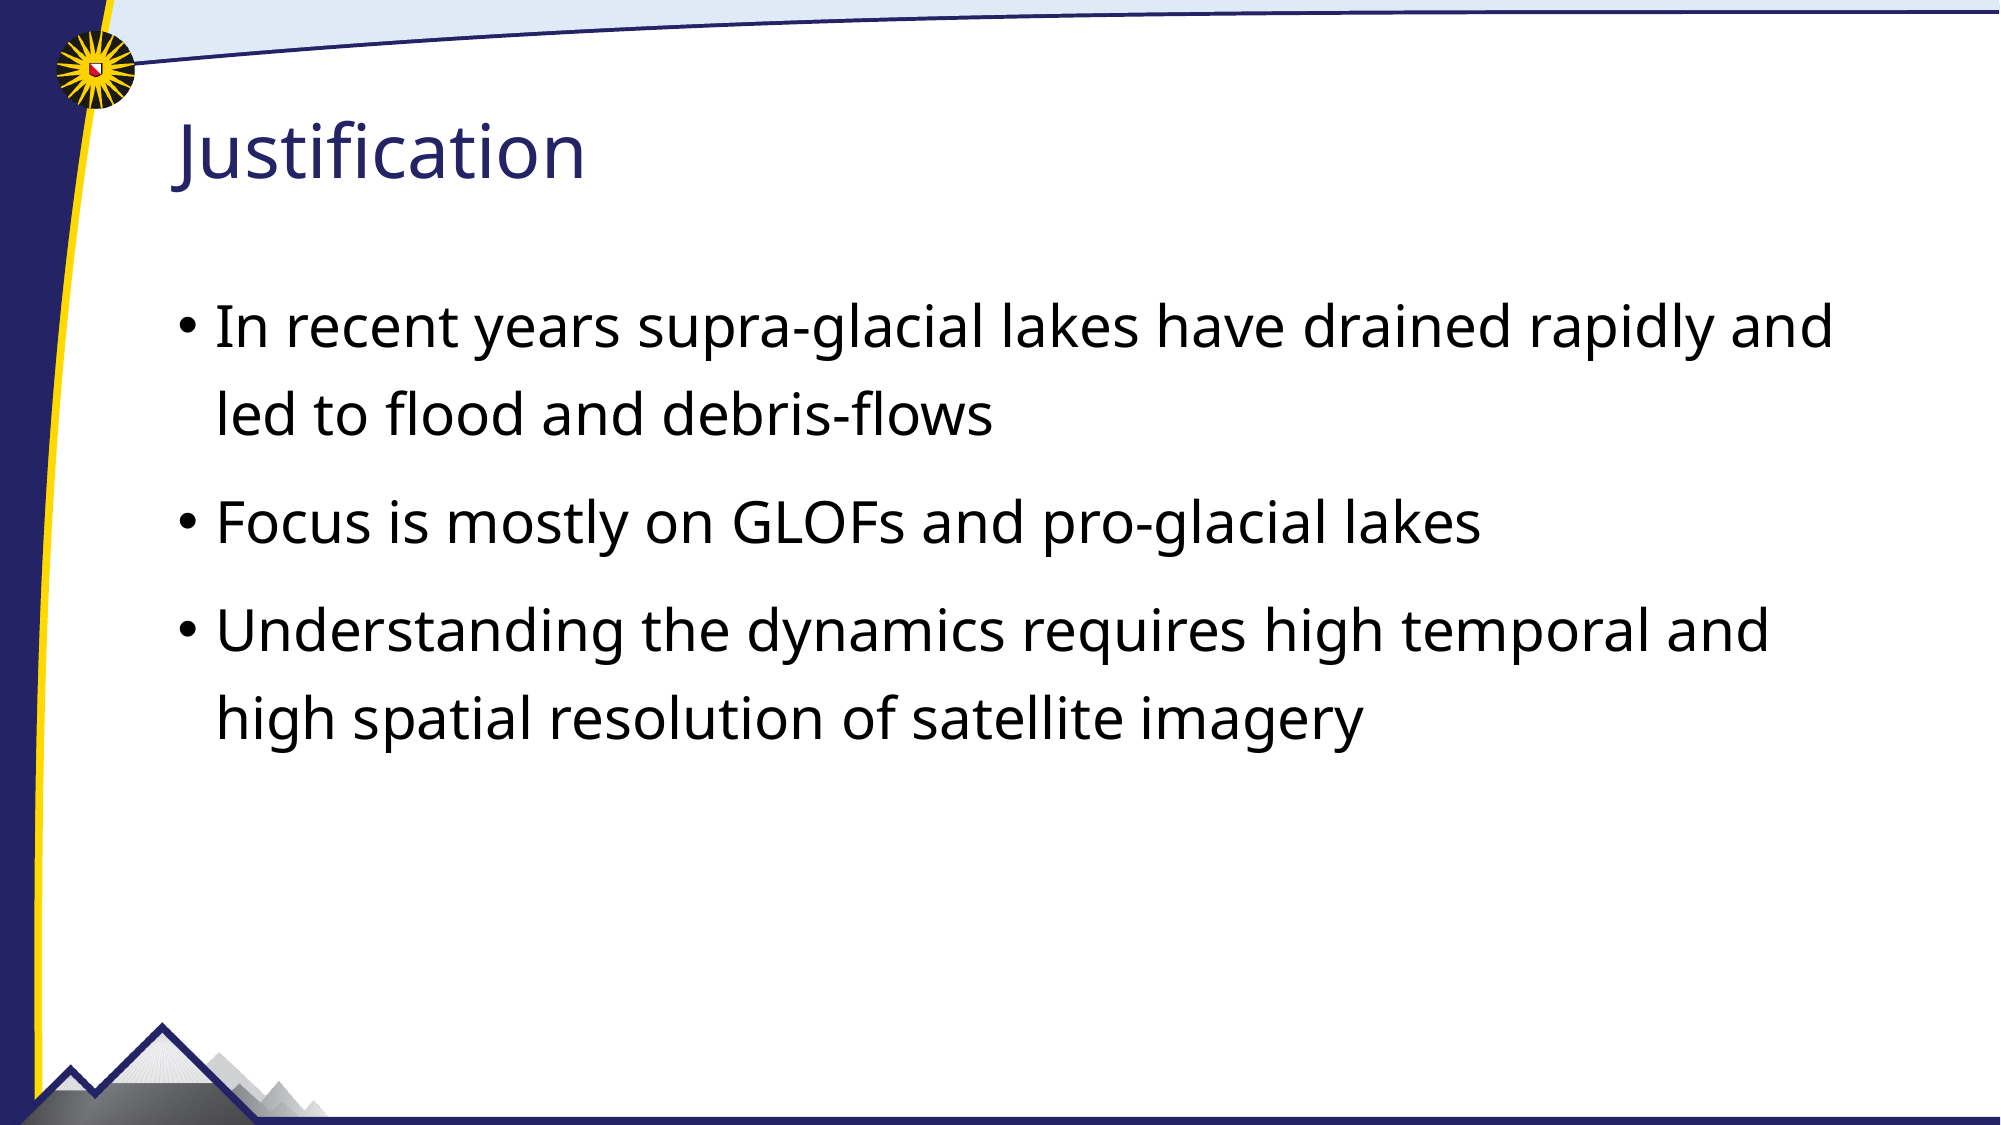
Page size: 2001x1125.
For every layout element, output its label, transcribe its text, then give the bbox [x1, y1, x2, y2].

picture [50, 24, 140, 114]
picture [9, 1022, 335, 1125]
list In recent years supra-glacial lakes have drained rapidly and led to flood and debris-flows Focus is mostly on GLOFs and pro-glacial lakes Understanding the dynamics requires high temporal and high spatial resolution of satellite imagery [162, 264, 1874, 994]
title Justification [162, 70, 1874, 239]
